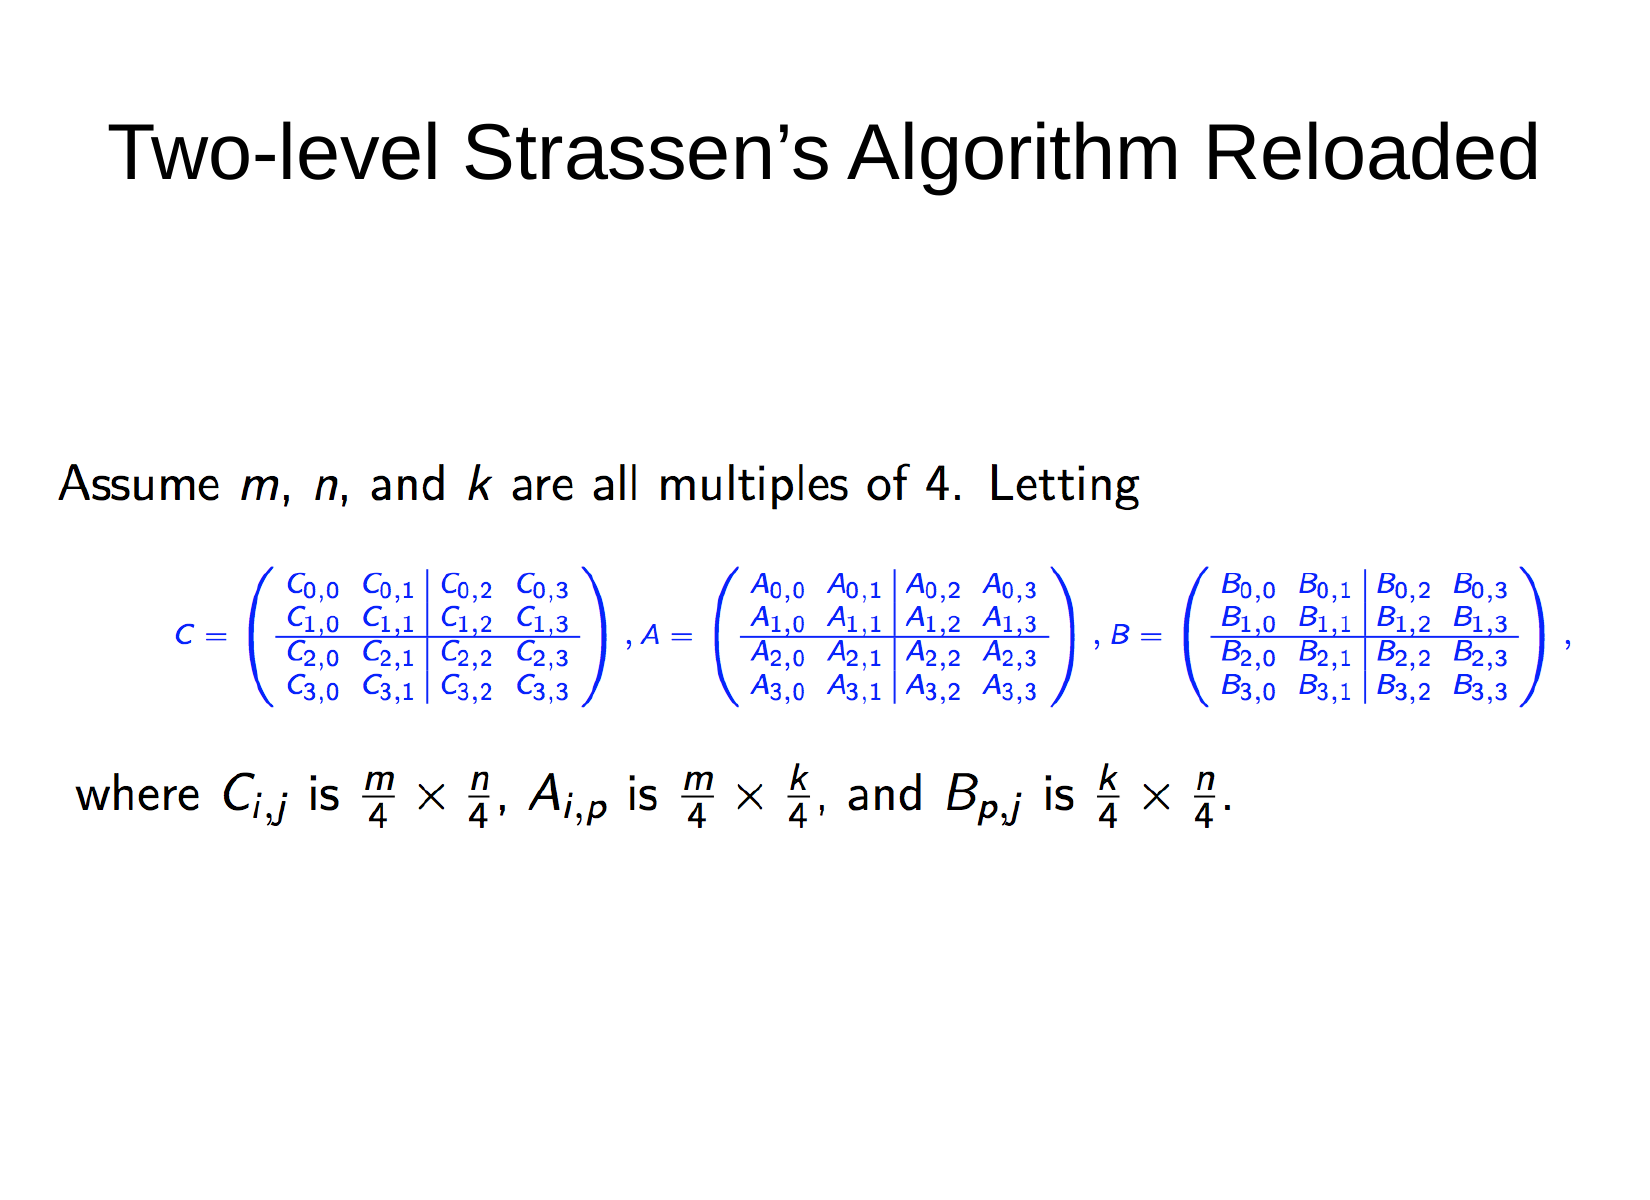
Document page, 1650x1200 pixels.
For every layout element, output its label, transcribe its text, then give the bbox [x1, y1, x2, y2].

title Two-level Strassen’s Algorithm Reloaded [82, 48, 1568, 249]
picture [47, 443, 1618, 855]
